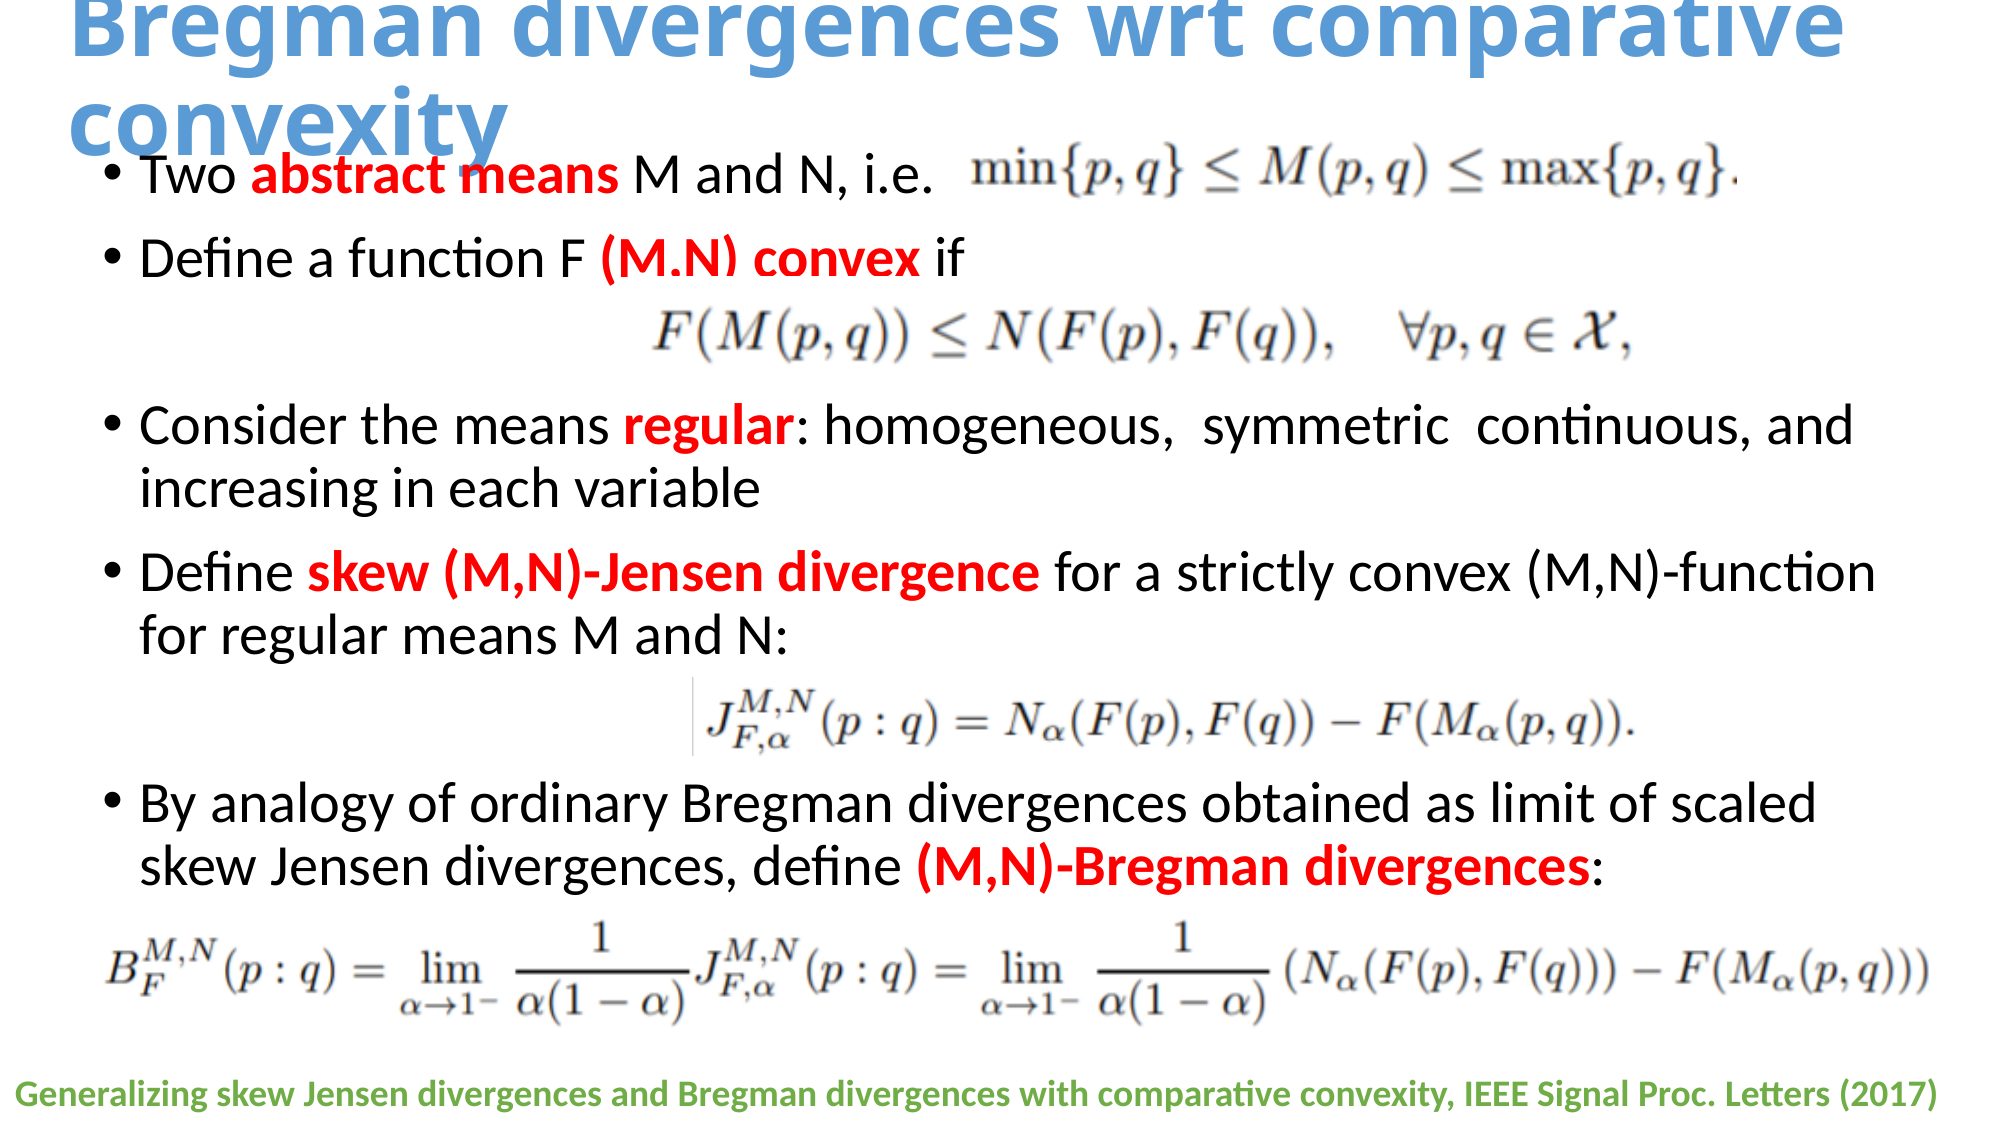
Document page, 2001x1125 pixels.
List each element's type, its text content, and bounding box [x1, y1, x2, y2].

text_box Generalizing skew Jensen divergences and Bregman divergences with comparative convexity, IEEE Signal Proc. Letters (2017) [0, 1061, 2000, 1122]
picture [633, 276, 1672, 381]
picture [692, 676, 1648, 756]
title Bregman divergences wrt comparative convexity [52, 0, 2000, 185]
picture [957, 127, 1737, 213]
picture [99, 918, 1938, 1030]
list Two abstract means M and N, i.e. Define a function F (M,N) convex if Consider the means regular: homogeneous, symmetric continuous, and increasing in each variable Define skew (M,N)-Jensen divergence for a strictly convex (M,N)-function for regular means M and N: By analogy of ordinary Bregman divergences obtained as limit of scaled skew Jensen divergences, define (M,N)-Bregman divergences: [87, 135, 1950, 998]
